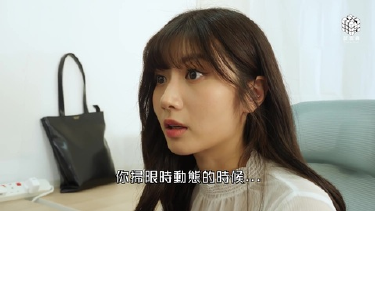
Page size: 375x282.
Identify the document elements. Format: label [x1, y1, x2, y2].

picture [0, 0, 375, 212]
